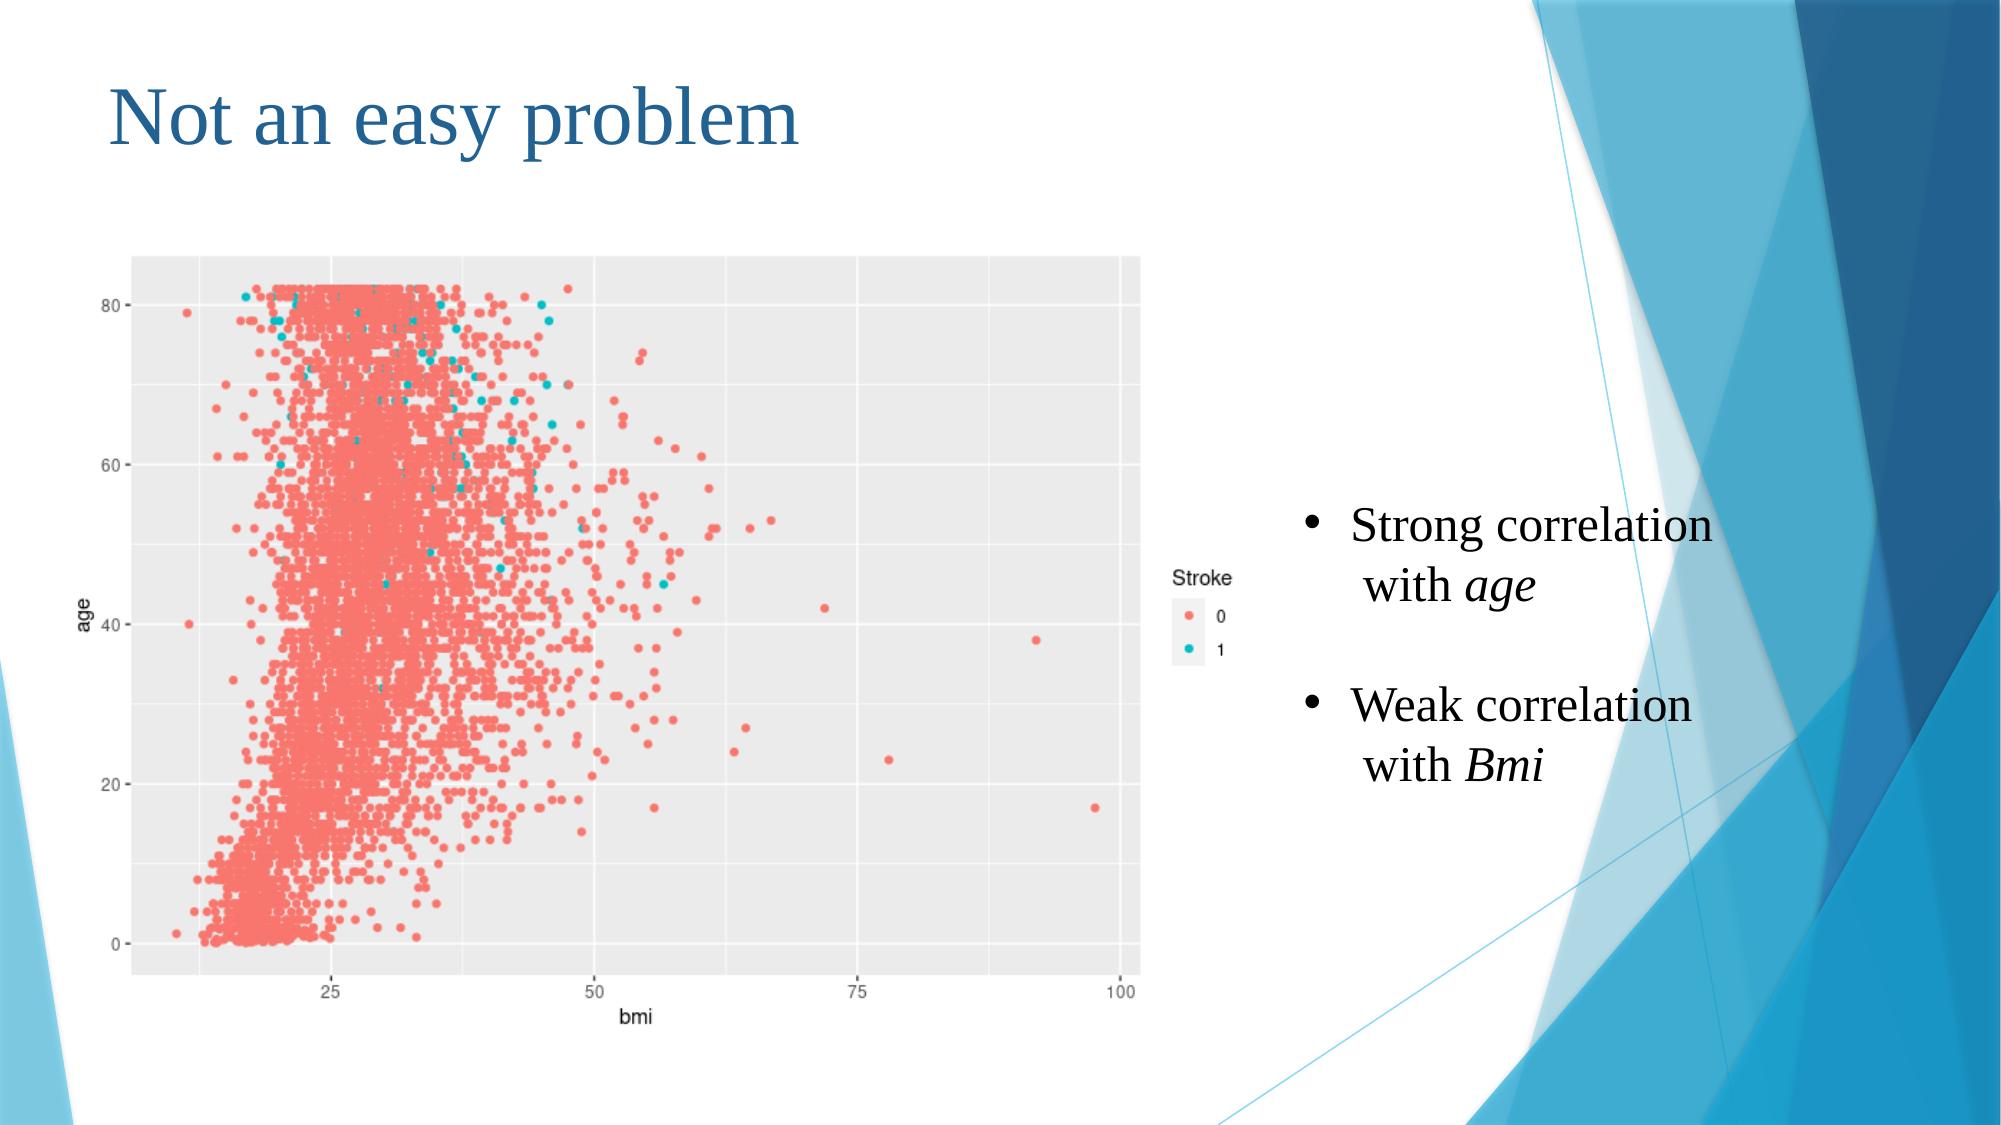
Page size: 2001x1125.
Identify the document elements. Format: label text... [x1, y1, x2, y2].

text_box Not an easy problem [93, 54, 858, 214]
picture [63, 246, 1255, 1040]
text_box Strong correlation with age Weak correlation with Bmi [1288, 483, 1767, 799]
